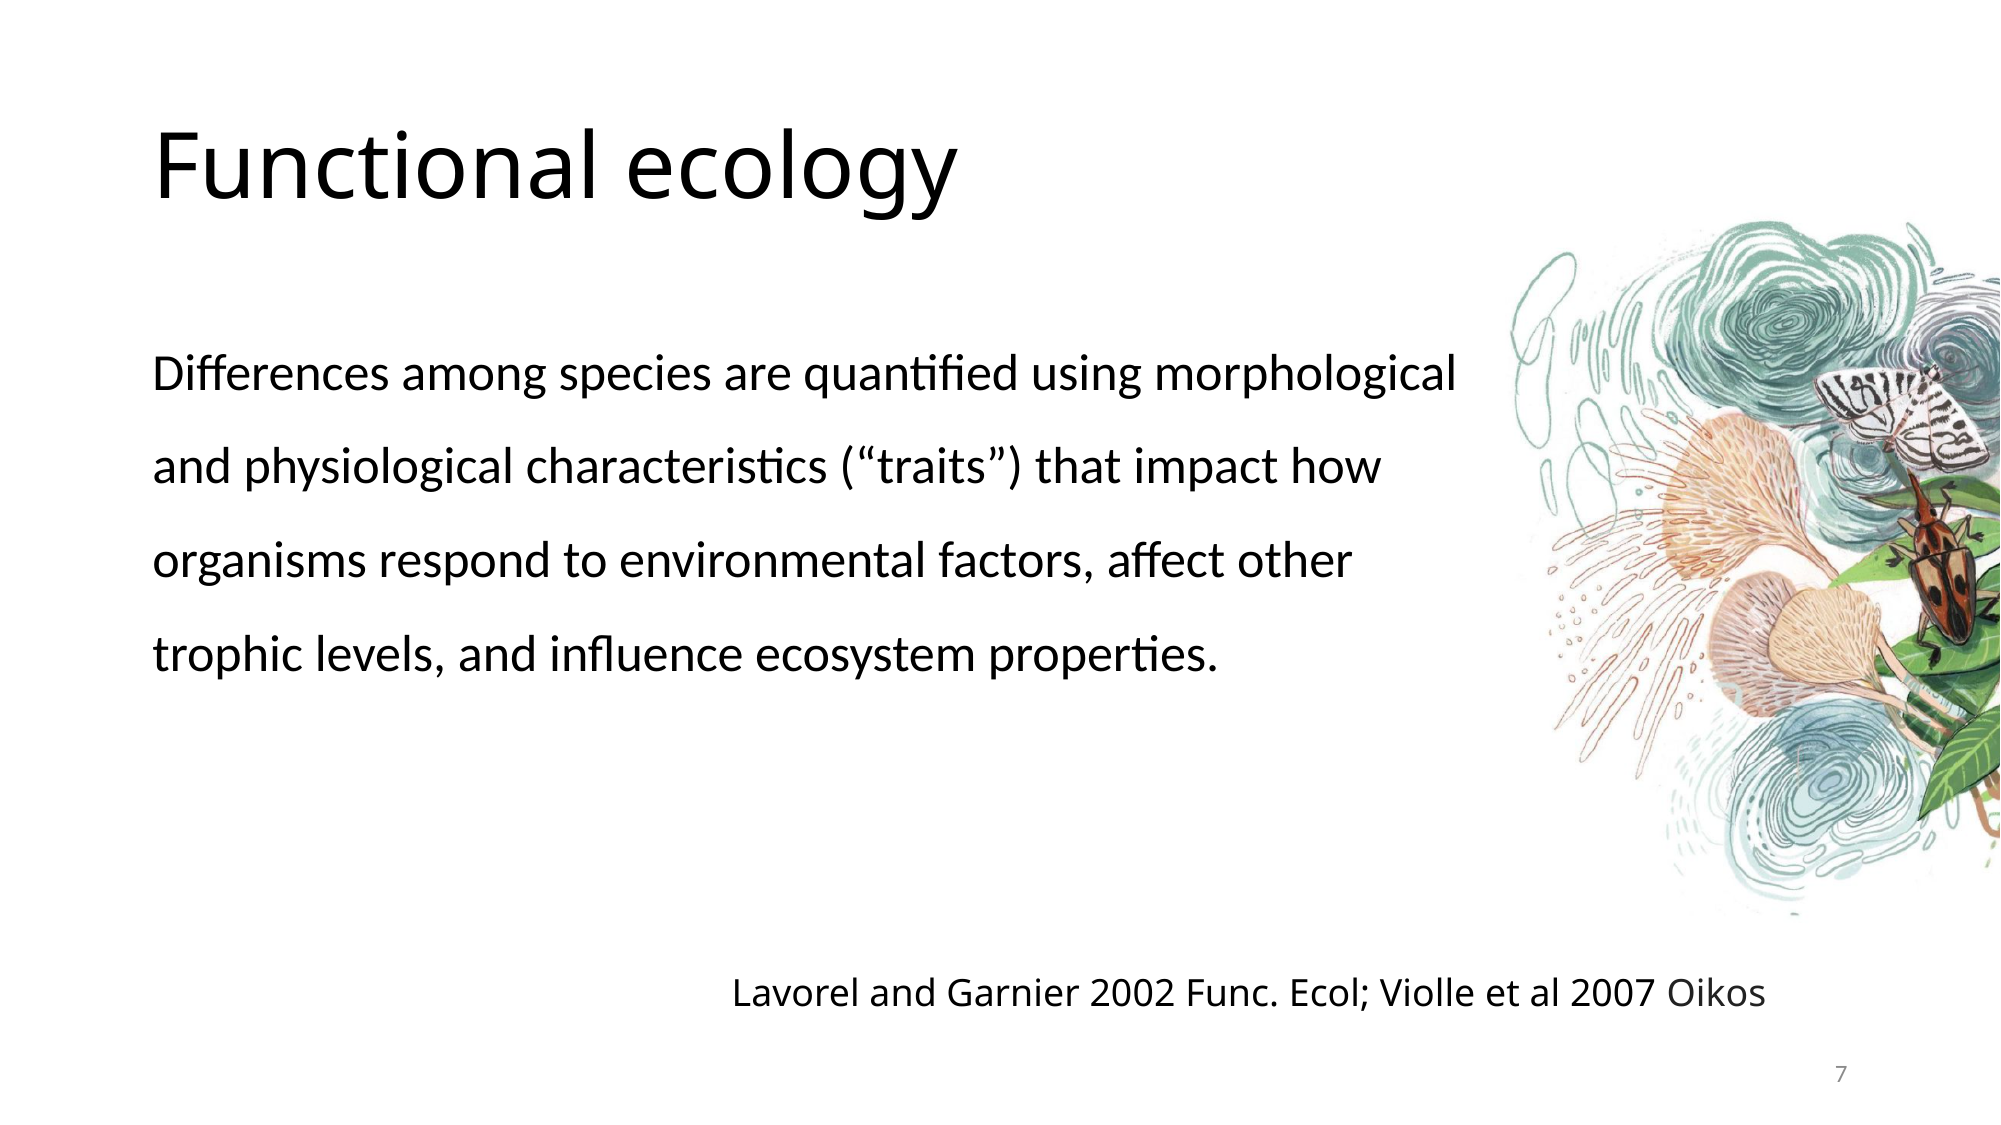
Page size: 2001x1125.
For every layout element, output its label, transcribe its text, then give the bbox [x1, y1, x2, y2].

title Functional ecology [137, 59, 1863, 278]
list Differences among species are quantified using morphological and physiological characteristics (“traits”) that impact how organisms respond to environmental factors, affect other trophic levels, and influence ecosystem properties. [137, 299, 1494, 1014]
text_box Lavorel and Garnier 2002 Func. Ecol; Violle et al 2007 Oikos [716, 961, 1782, 1022]
text_box Elizabeth Builes [1784, 1001, 2000, 1092]
picture [1505, 189, 2000, 936]
slide_number 7 [1412, 1042, 1863, 1103]
